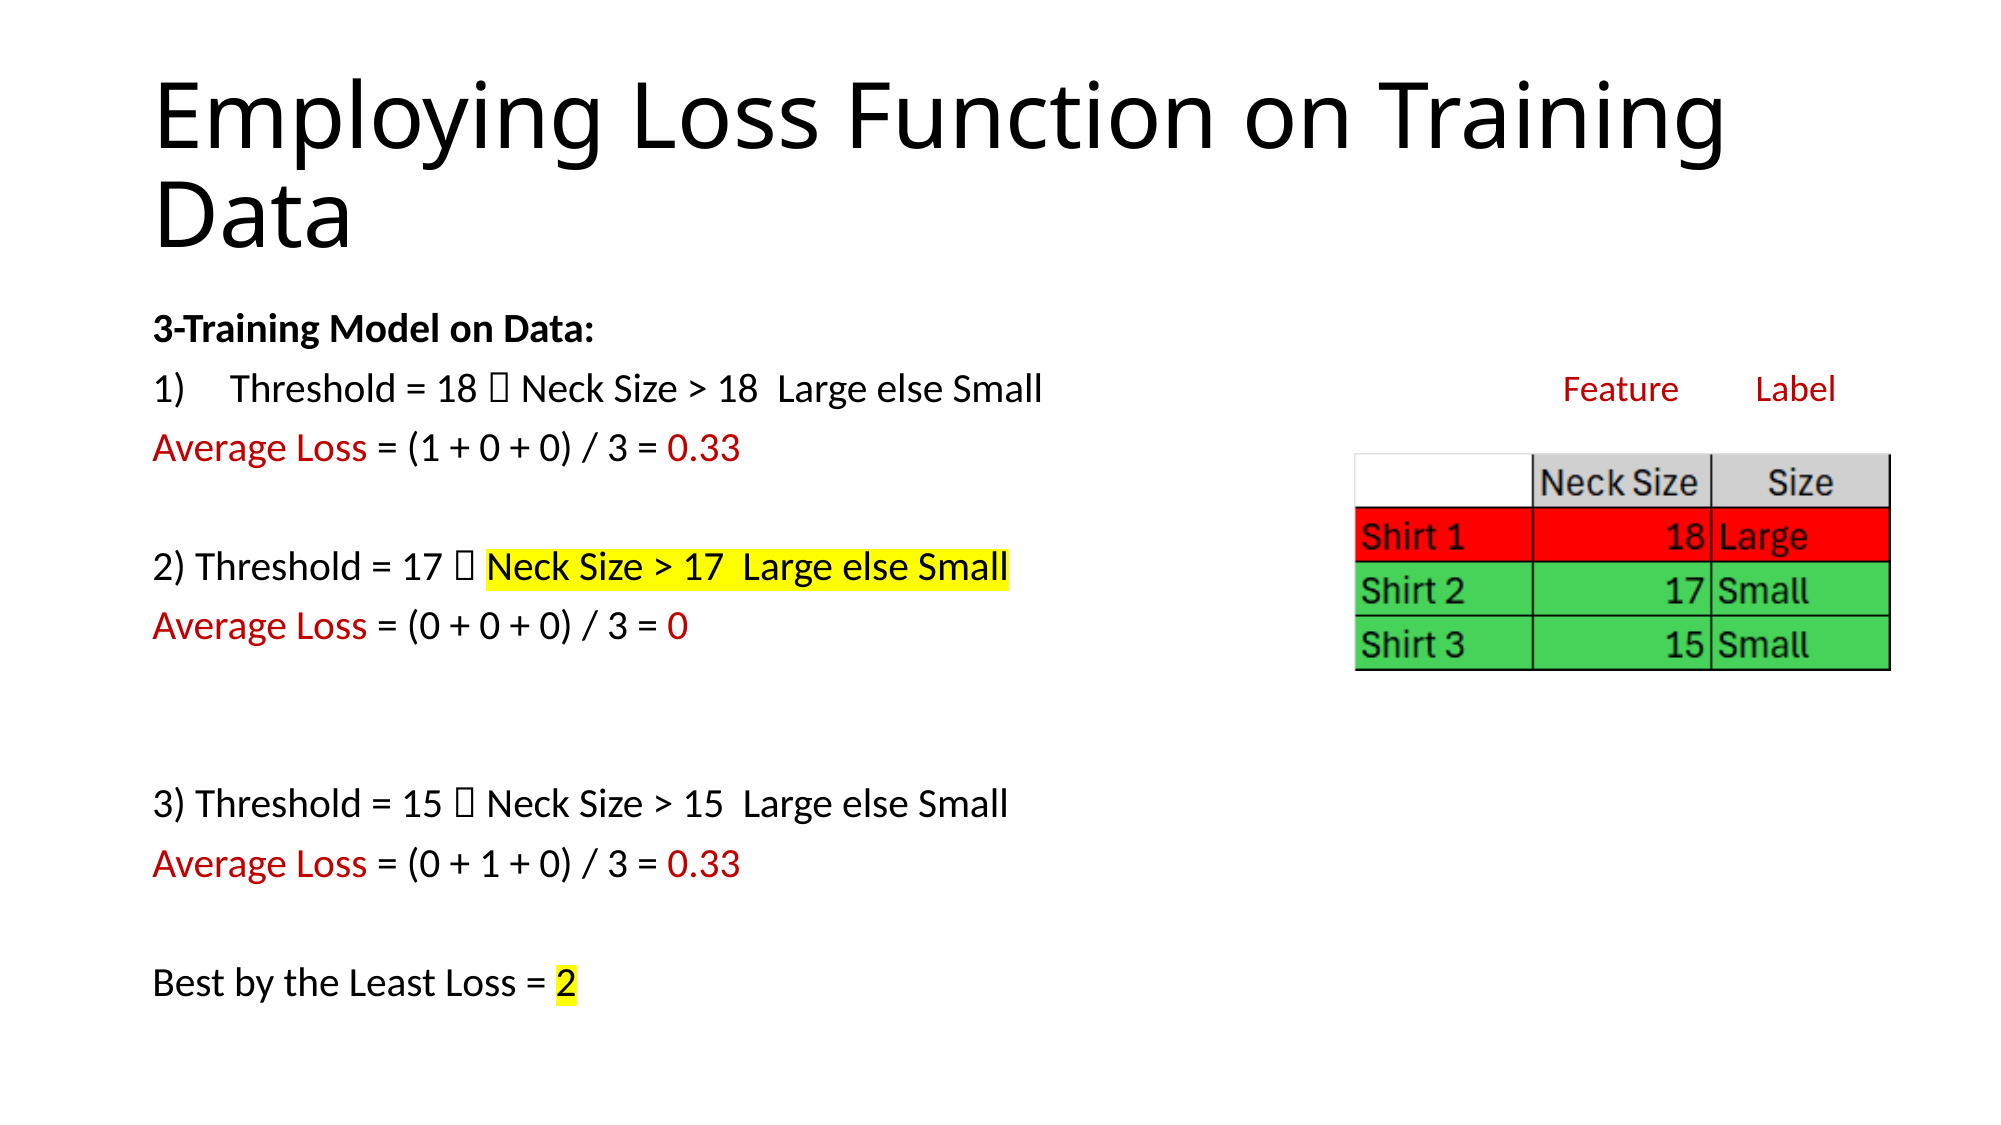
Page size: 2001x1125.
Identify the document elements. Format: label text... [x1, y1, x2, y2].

title Employing Loss Function on Training Data [137, 59, 1863, 278]
text_box Feature Label [1548, 356, 2000, 416]
picture [1354, 453, 1891, 671]
list 3-Training Model on Data: Threshold = 18  Neck Size > 18 Large else Small Average Loss = (1 + 0 + 0) / 3 = 0.33 2) Threshold = 17  Neck Size > 17 Large else Small Average Loss = (0 + 0 + 0) / 3 = 0 3) Threshold = 15  Neck Size > 15 Large else Small Average Loss = (0 + 1 + 0) / 3 = 0.33 Best by the Least Loss = 2 [137, 299, 1863, 1014]
